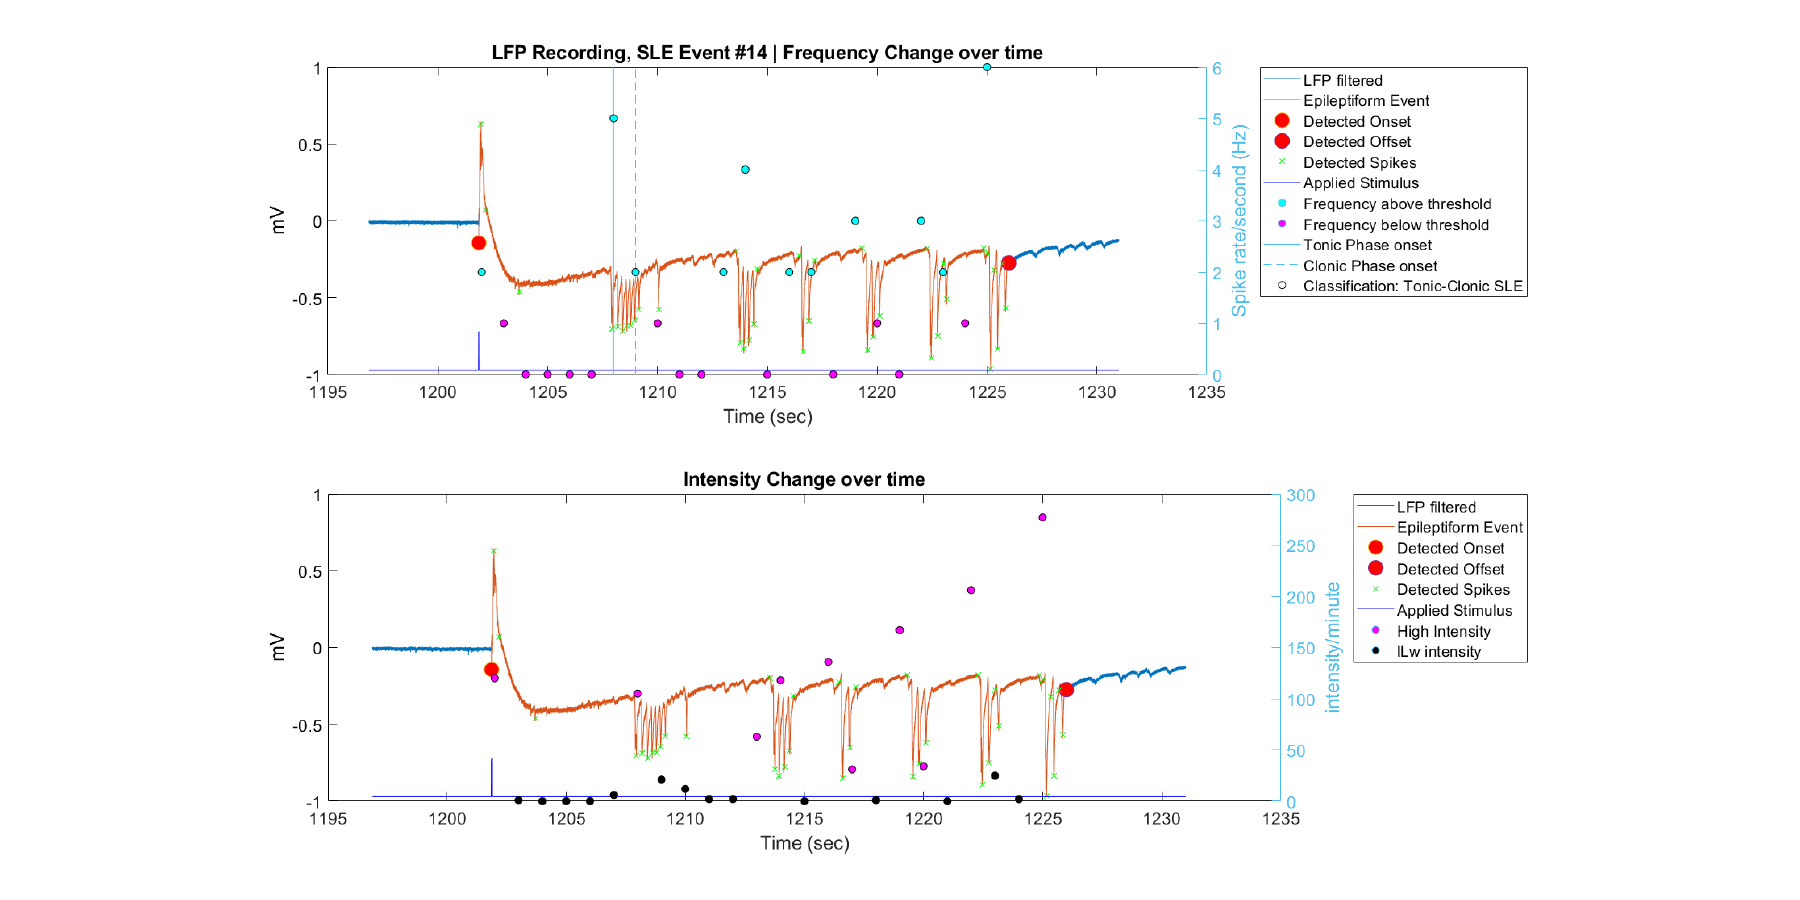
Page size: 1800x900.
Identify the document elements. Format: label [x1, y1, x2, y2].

picture [126, 0, 1674, 900]
